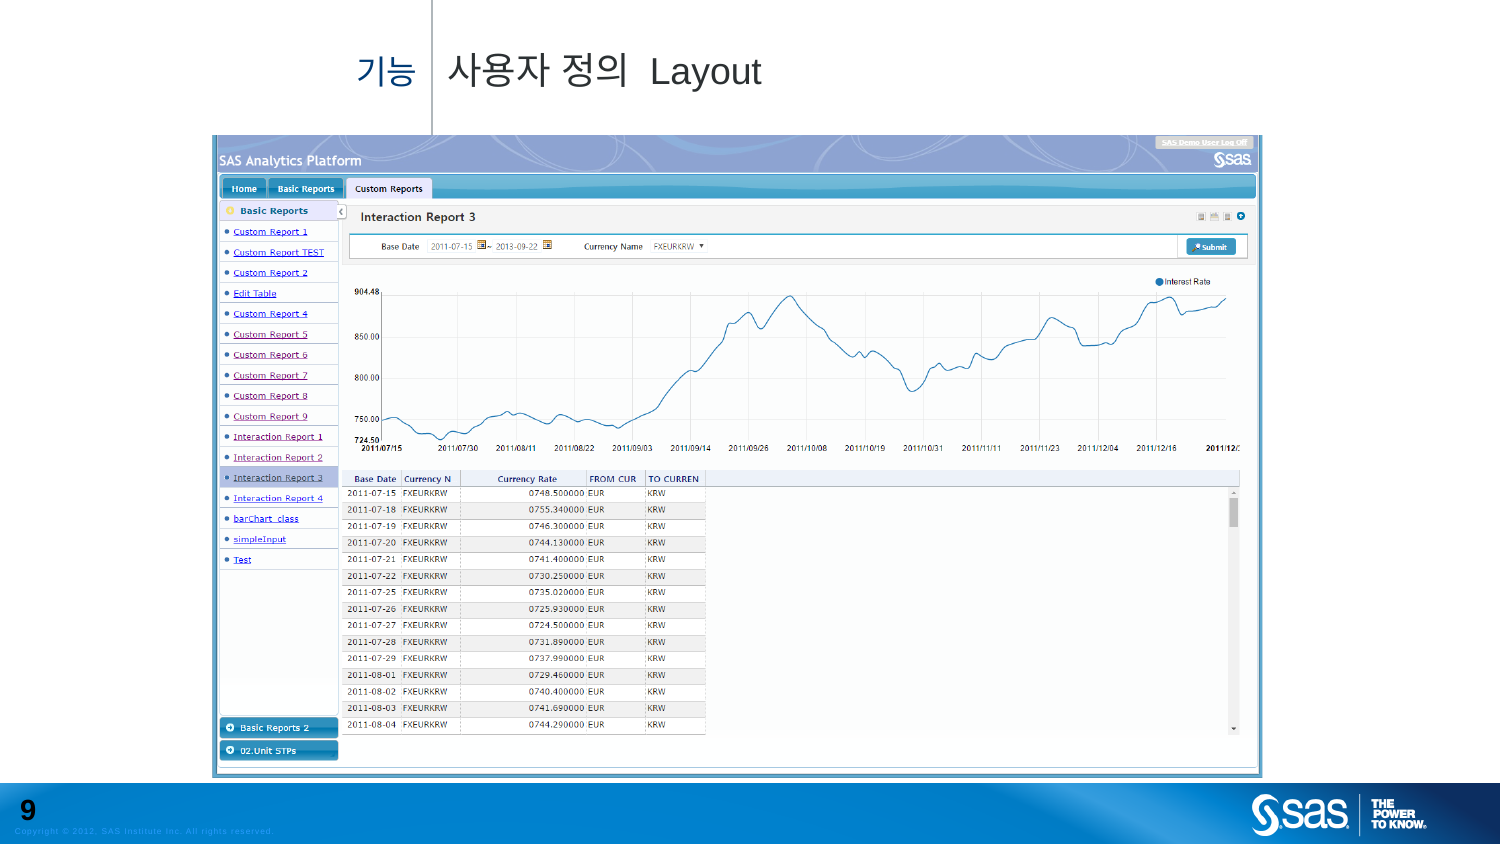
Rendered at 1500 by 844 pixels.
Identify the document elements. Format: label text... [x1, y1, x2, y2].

picture [212, 134, 1263, 778]
list 사용자 정의 Layout [432, 39, 1488, 100]
picture [0, 783, 1500, 844]
title 기능 [19, 43, 432, 99]
